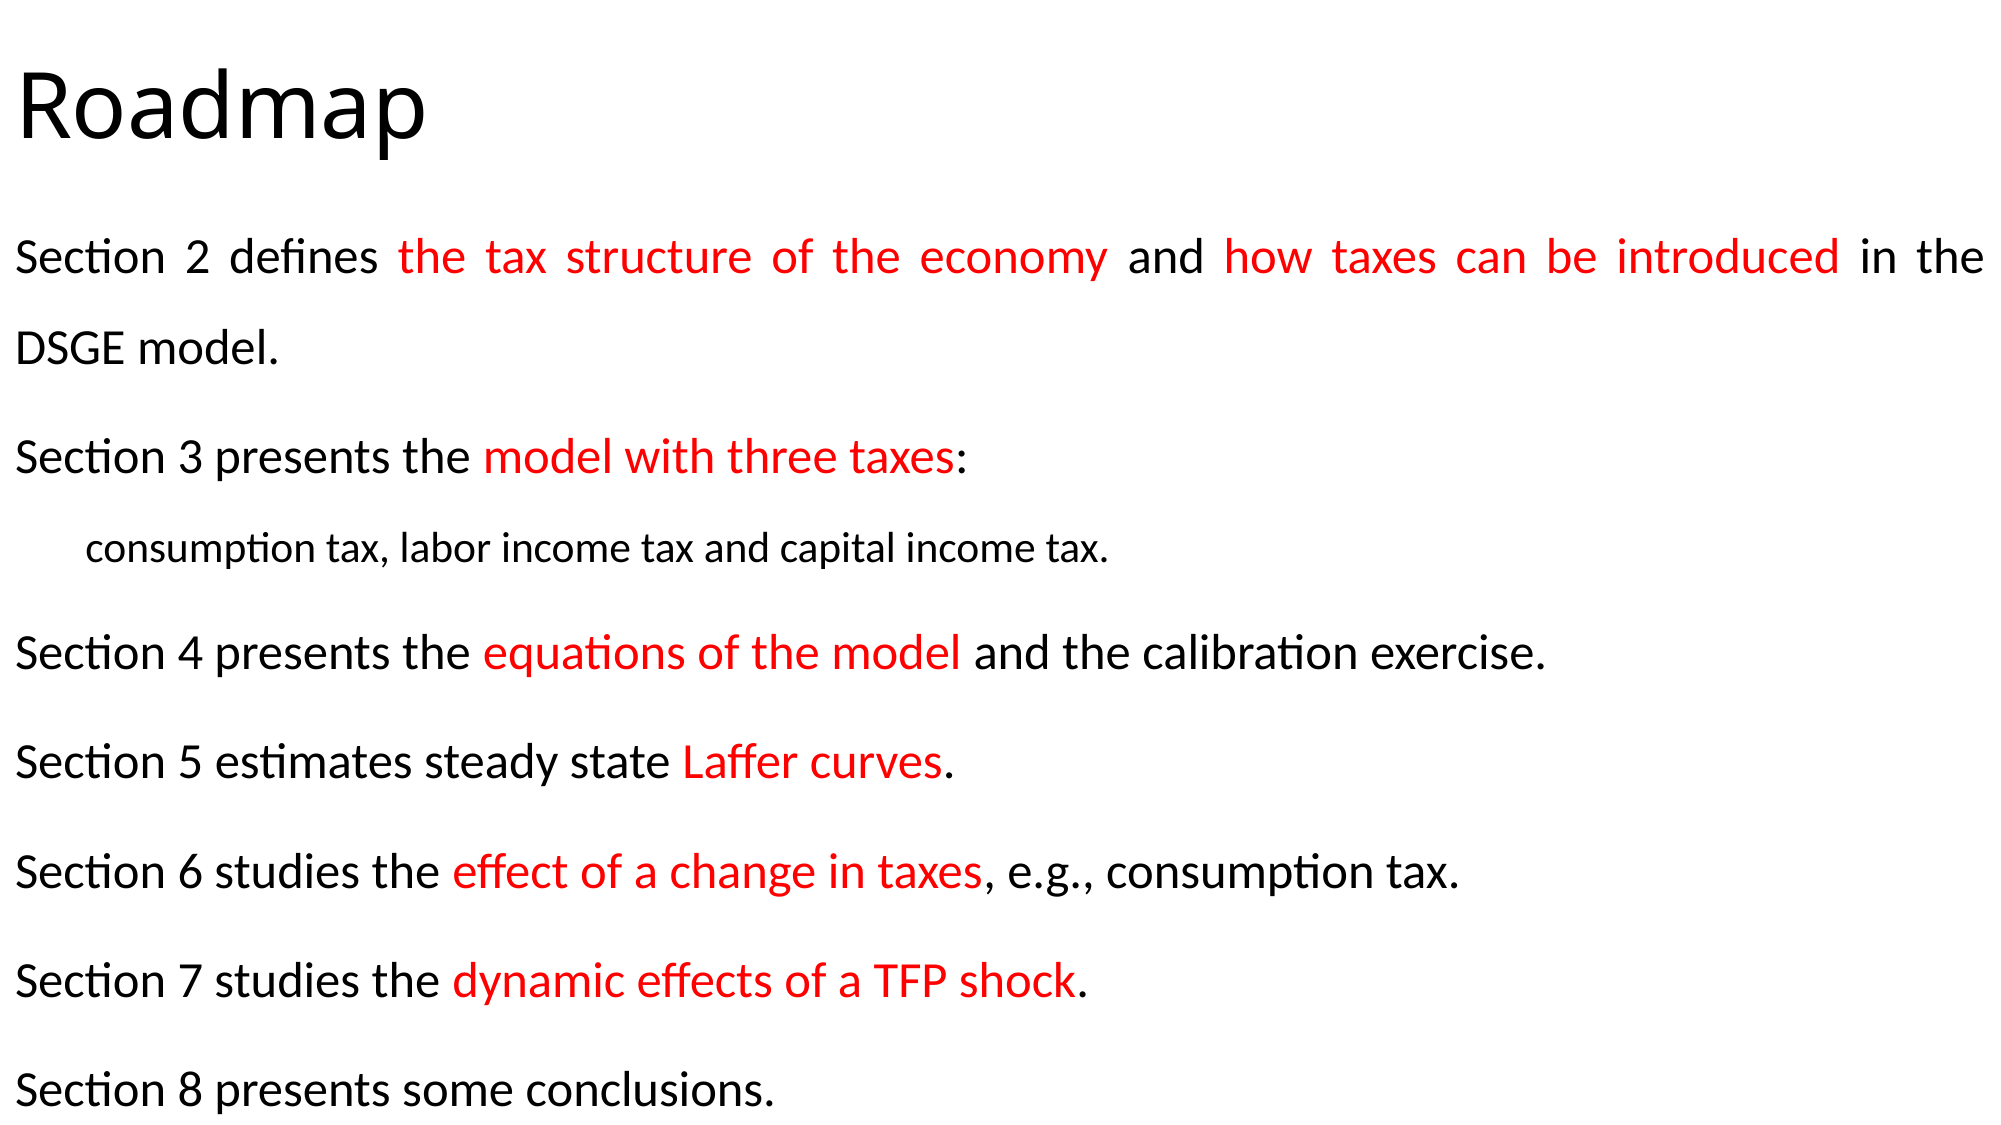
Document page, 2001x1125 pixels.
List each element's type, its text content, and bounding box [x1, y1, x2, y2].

list Section 2 defines the tax structure of the economy and how taxes can be introduced in the DSGE model. Section 3 presents the model with three taxes: consumption tax, labor income tax and capital income tax. Section 4 presents the equations of the model and the calibration exercise. Section 5 estimates steady state Laffer curves. Section 6 studies the effect of a change in taxes, e.g., consumption tax. Section 7 studies the dynamic effects of a TFP shock. Section 8 presents some conclusions. [0, 184, 2000, 1125]
title Roadmap [0, 0, 1725, 184]
